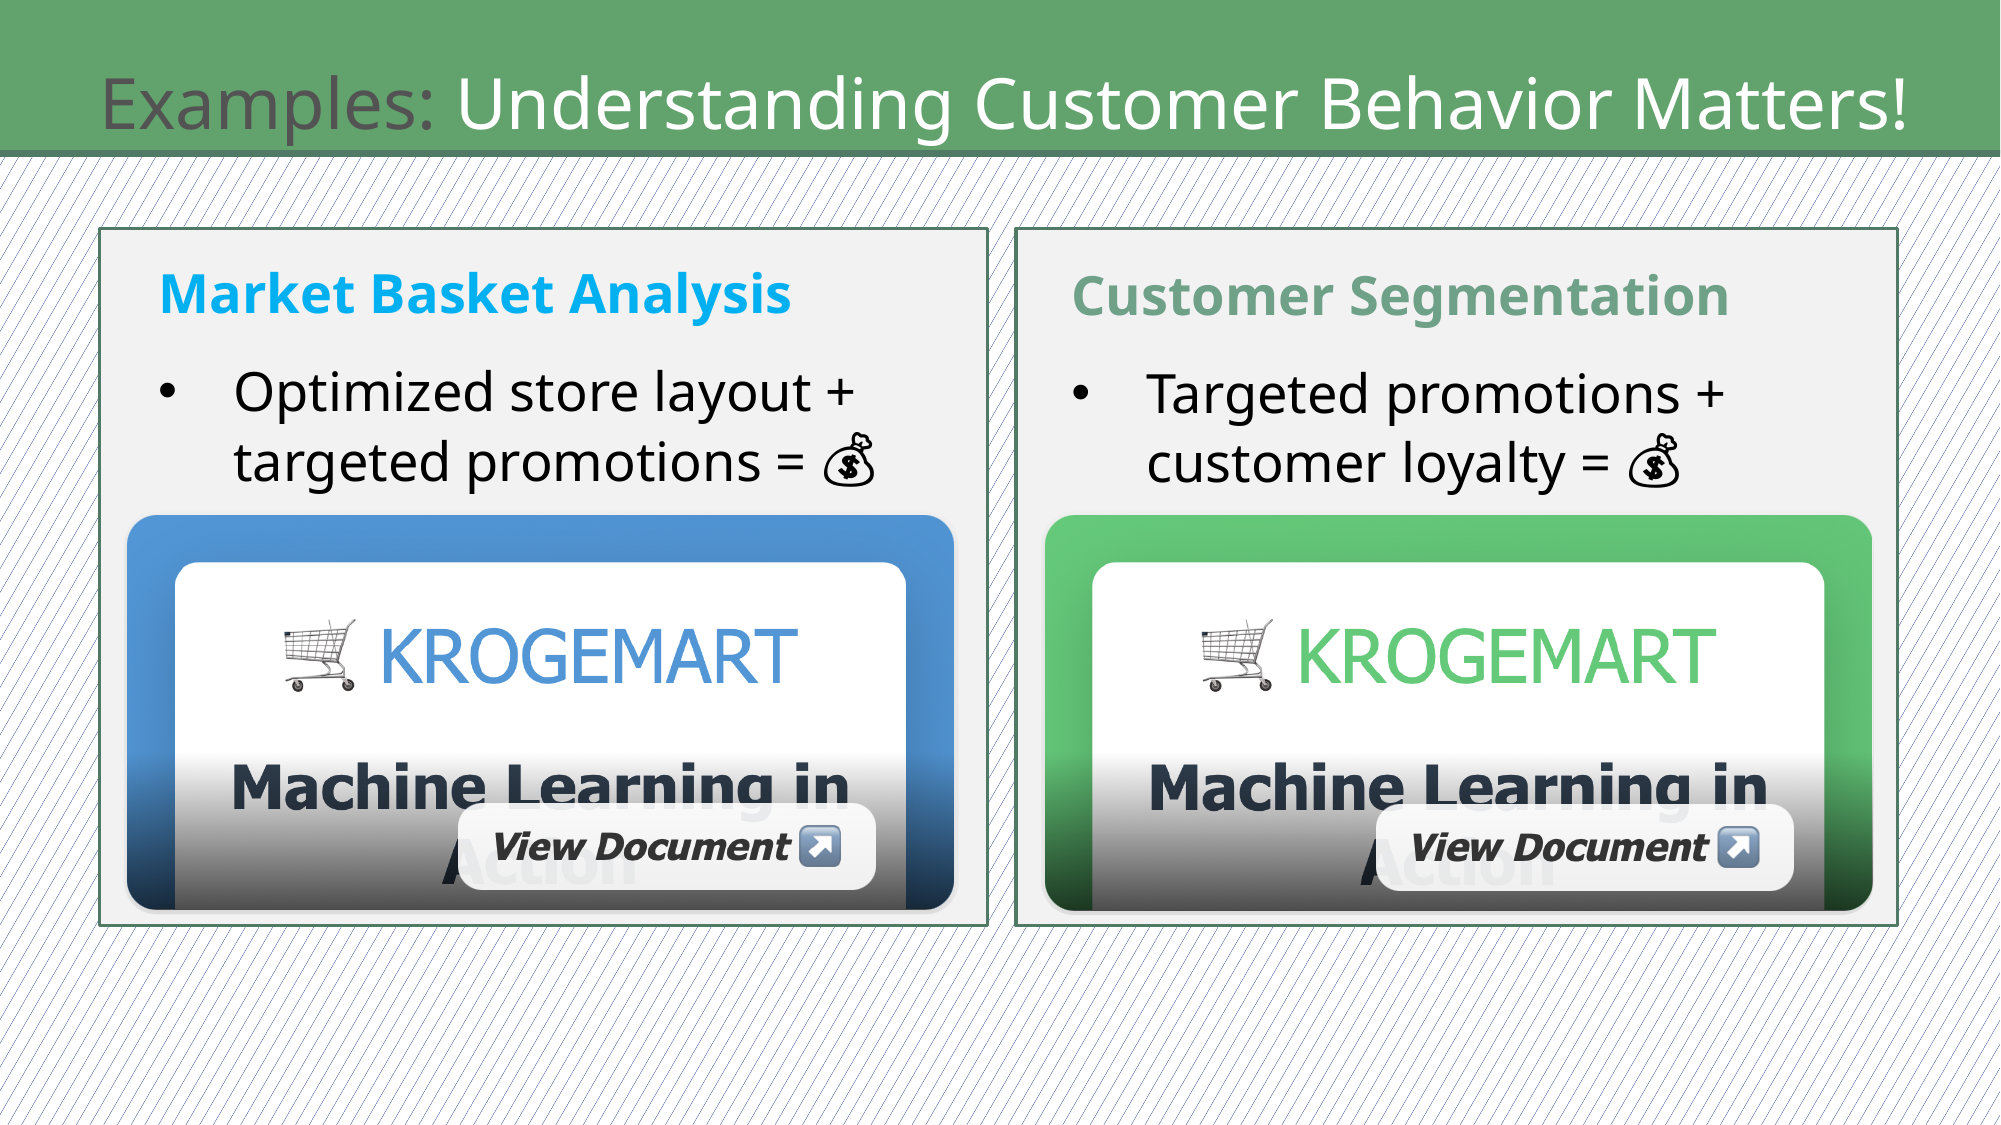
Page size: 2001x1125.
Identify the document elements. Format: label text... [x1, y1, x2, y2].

picture [1040, 511, 1875, 916]
list Customer Segmentation Targeted promotions + customer loyalty = 💰 [1041, 261, 1873, 510]
title Examples: Understanding Customer Behavior Matters! [99, 50, 1950, 154]
list Market Basket Analysis Optimized store layout + targeted promotions = 💰 [128, 259, 959, 511]
picture [123, 511, 959, 915]
